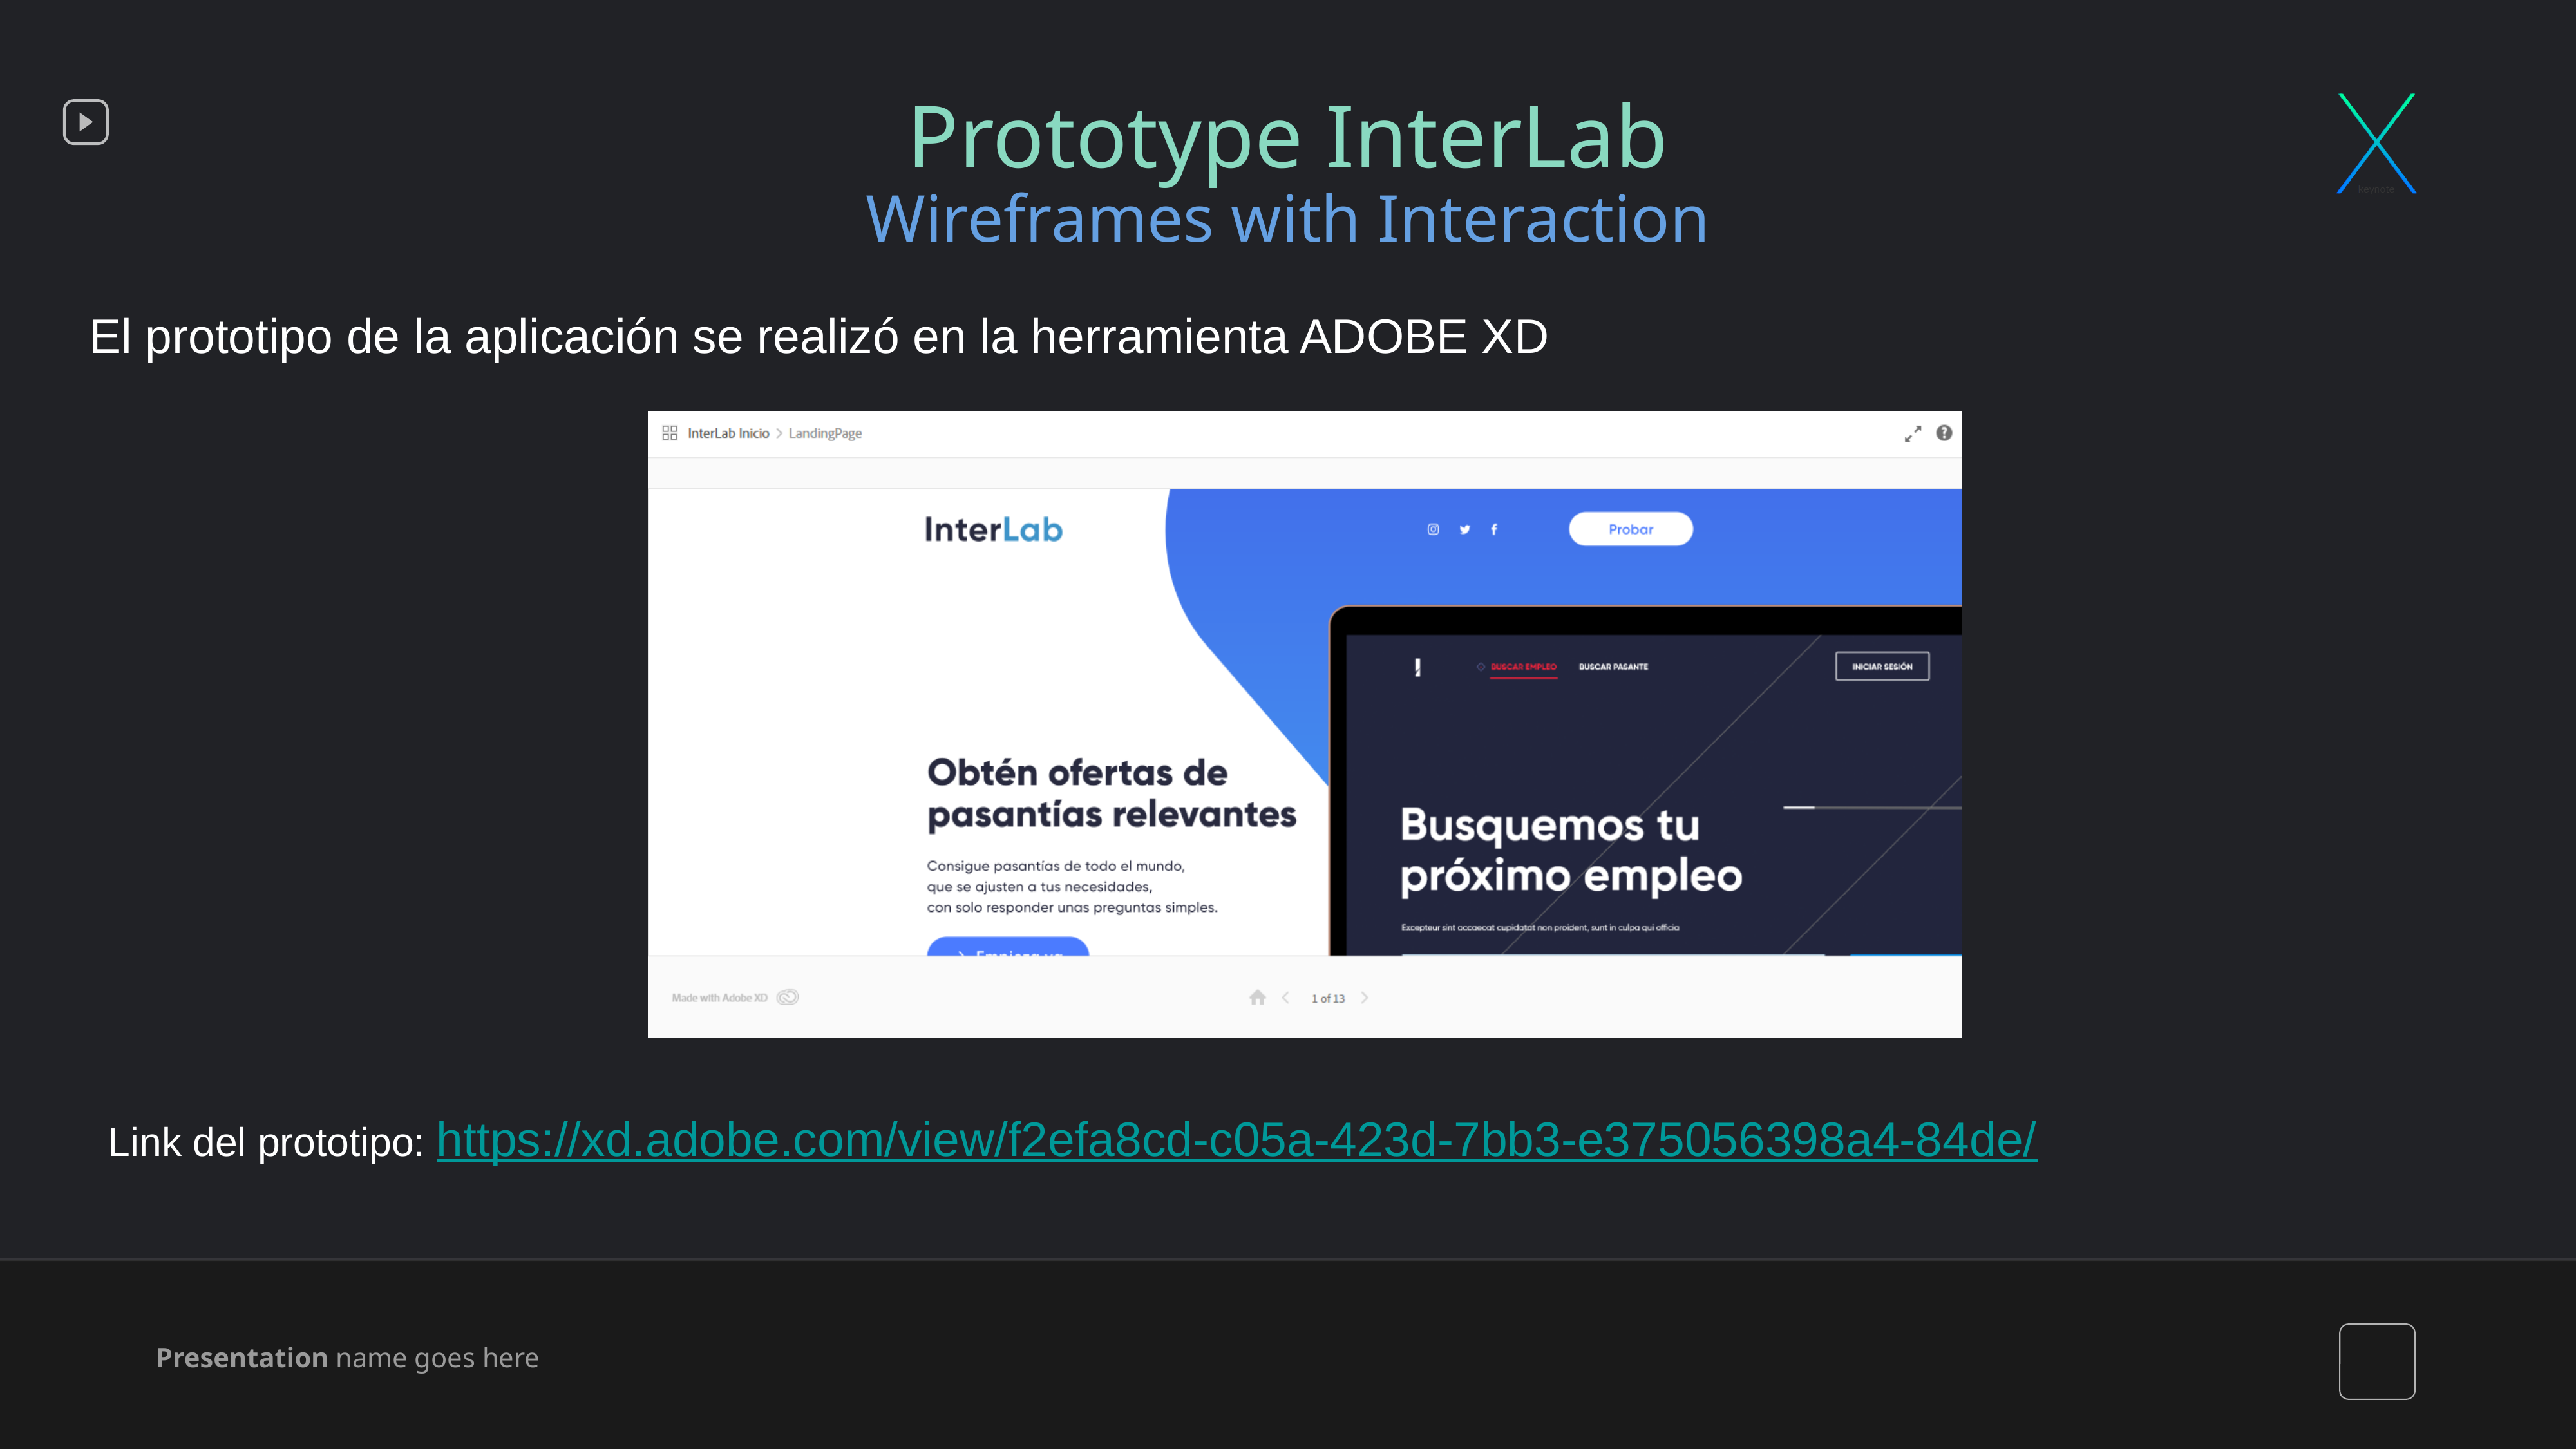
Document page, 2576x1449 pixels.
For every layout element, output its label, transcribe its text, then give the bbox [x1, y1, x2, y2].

title Prototype InterLab Wireframes with Interaction [129, 53, 2447, 296]
text_box El prototipo de la aplicación se realizó en la herramienta ADOBE XD [79, 295, 2147, 398]
text_box Link del prototipo: https://xd.adobe.com/view/f2efa8cd-c05a-423d-7bb3-e375056398a4-84de/ [98, 1098, 2166, 1201]
picture [647, 410, 1962, 1038]
